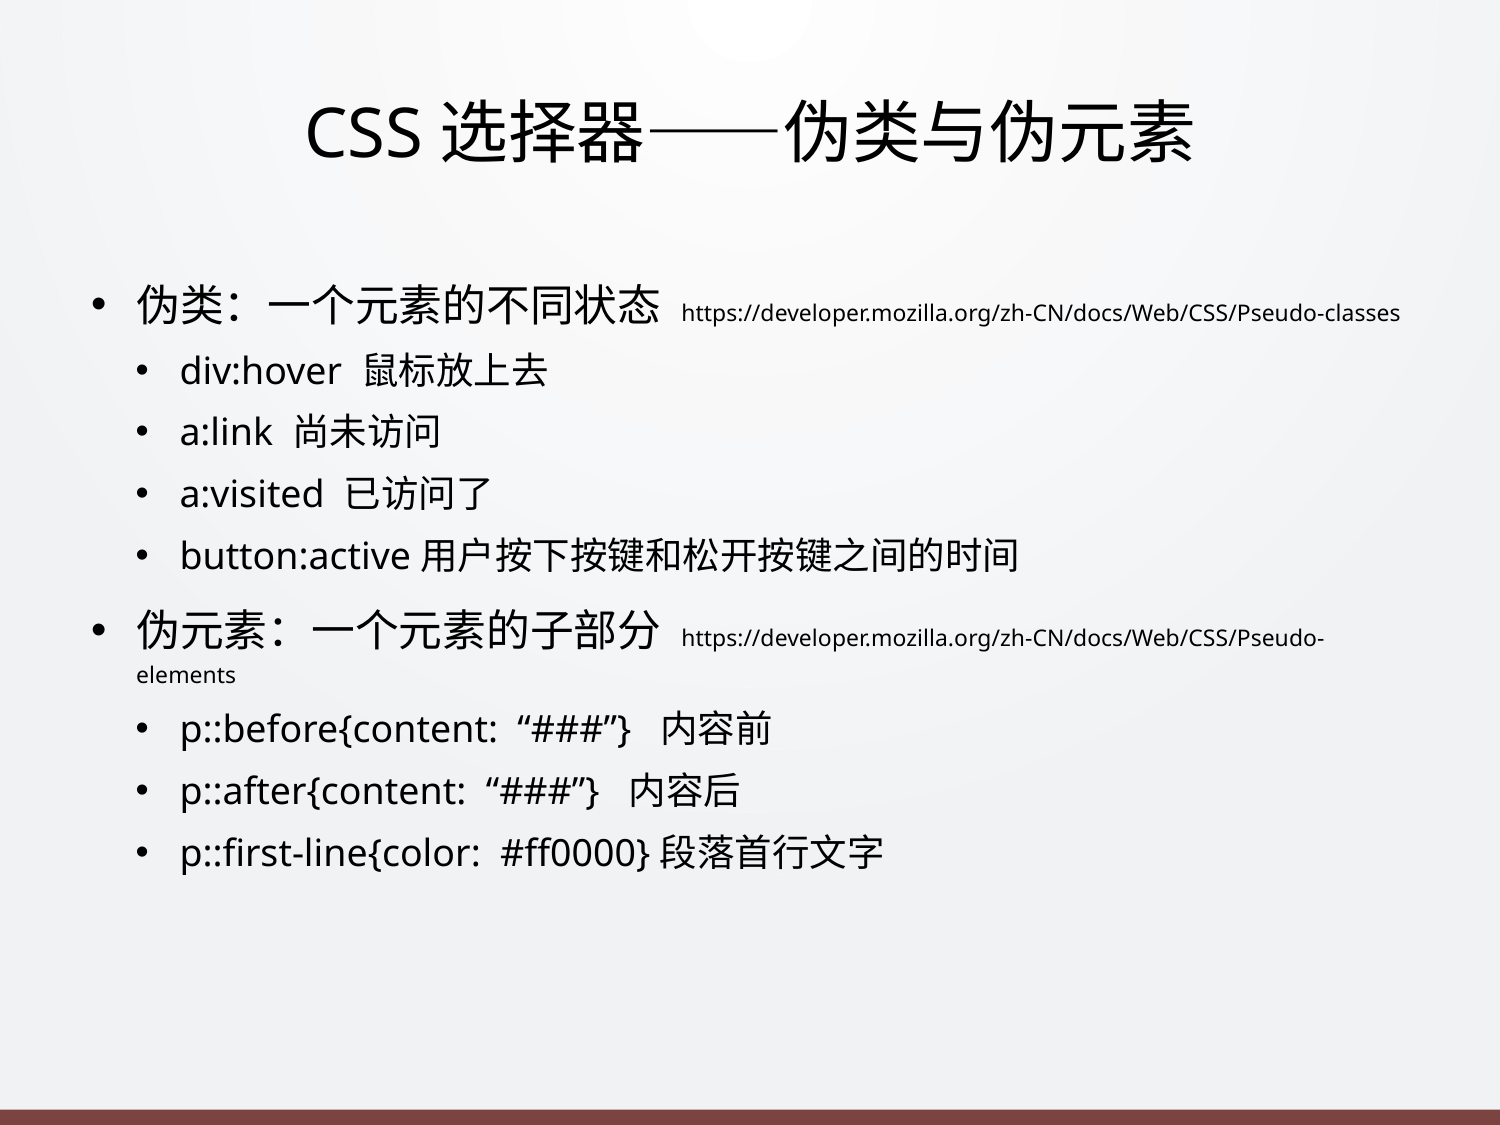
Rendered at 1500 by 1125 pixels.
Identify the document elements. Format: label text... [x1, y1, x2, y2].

title CSS选择器——伪类与伪元素 [76, 66, 1424, 205]
list 伪类：一个元素的不同状态 https://developer.mozilla.org/zh-CN/docs/Web/CSS/Pseudo-classes div:hover 鼠标放上去 a:link 尚未访问 a:visited 已访问了 button:active用户按下按键和松开按键之间的时间 伪元素：一个元素的子部分 https://developer.mozilla.org/zh-CN/docs/Web/CSS/Pseudo-elements p::before{content: “###”} 内容前 p::after{content: “###”} 内容后 p::first-line{color: #ff0000}段落首行文字 [76, 259, 1424, 1027]
